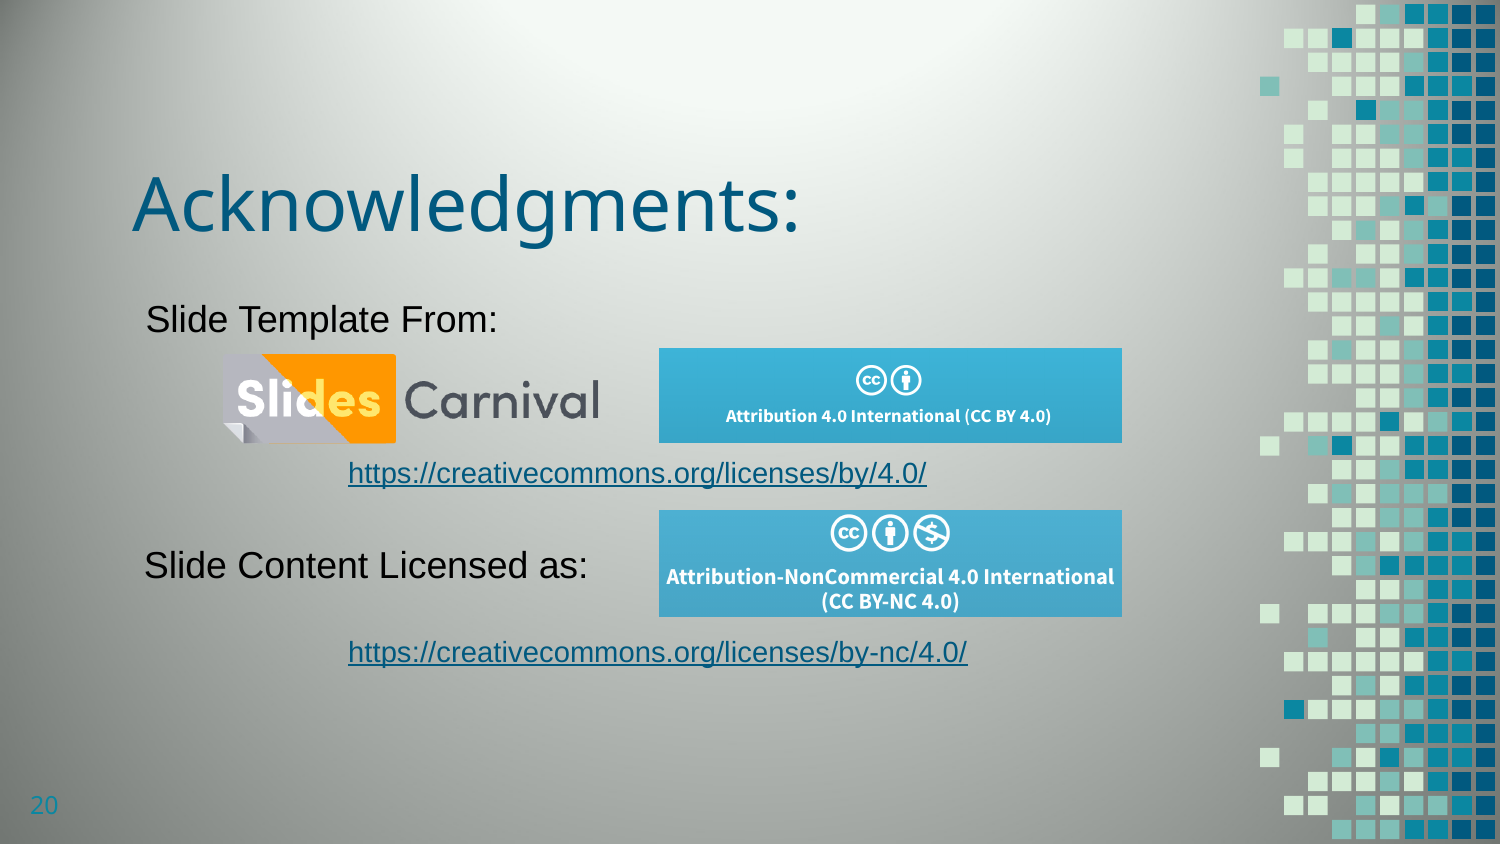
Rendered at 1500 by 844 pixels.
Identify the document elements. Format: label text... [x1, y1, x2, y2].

picture [0, 0, 1500, 844]
slide_number 20 [15, 774, 105, 839]
text_box https://creativecommons.org/licenses/by-nc/4.0/ [333, 626, 984, 676]
title Acknowledgments: [117, 121, 1227, 262]
text_box Slide Content Licensed as: [129, 533, 604, 593]
text_box Slide Template From: [130, 287, 514, 348]
text_box https://creativecommons.org/licenses/by/4.0/ [333, 446, 943, 497]
